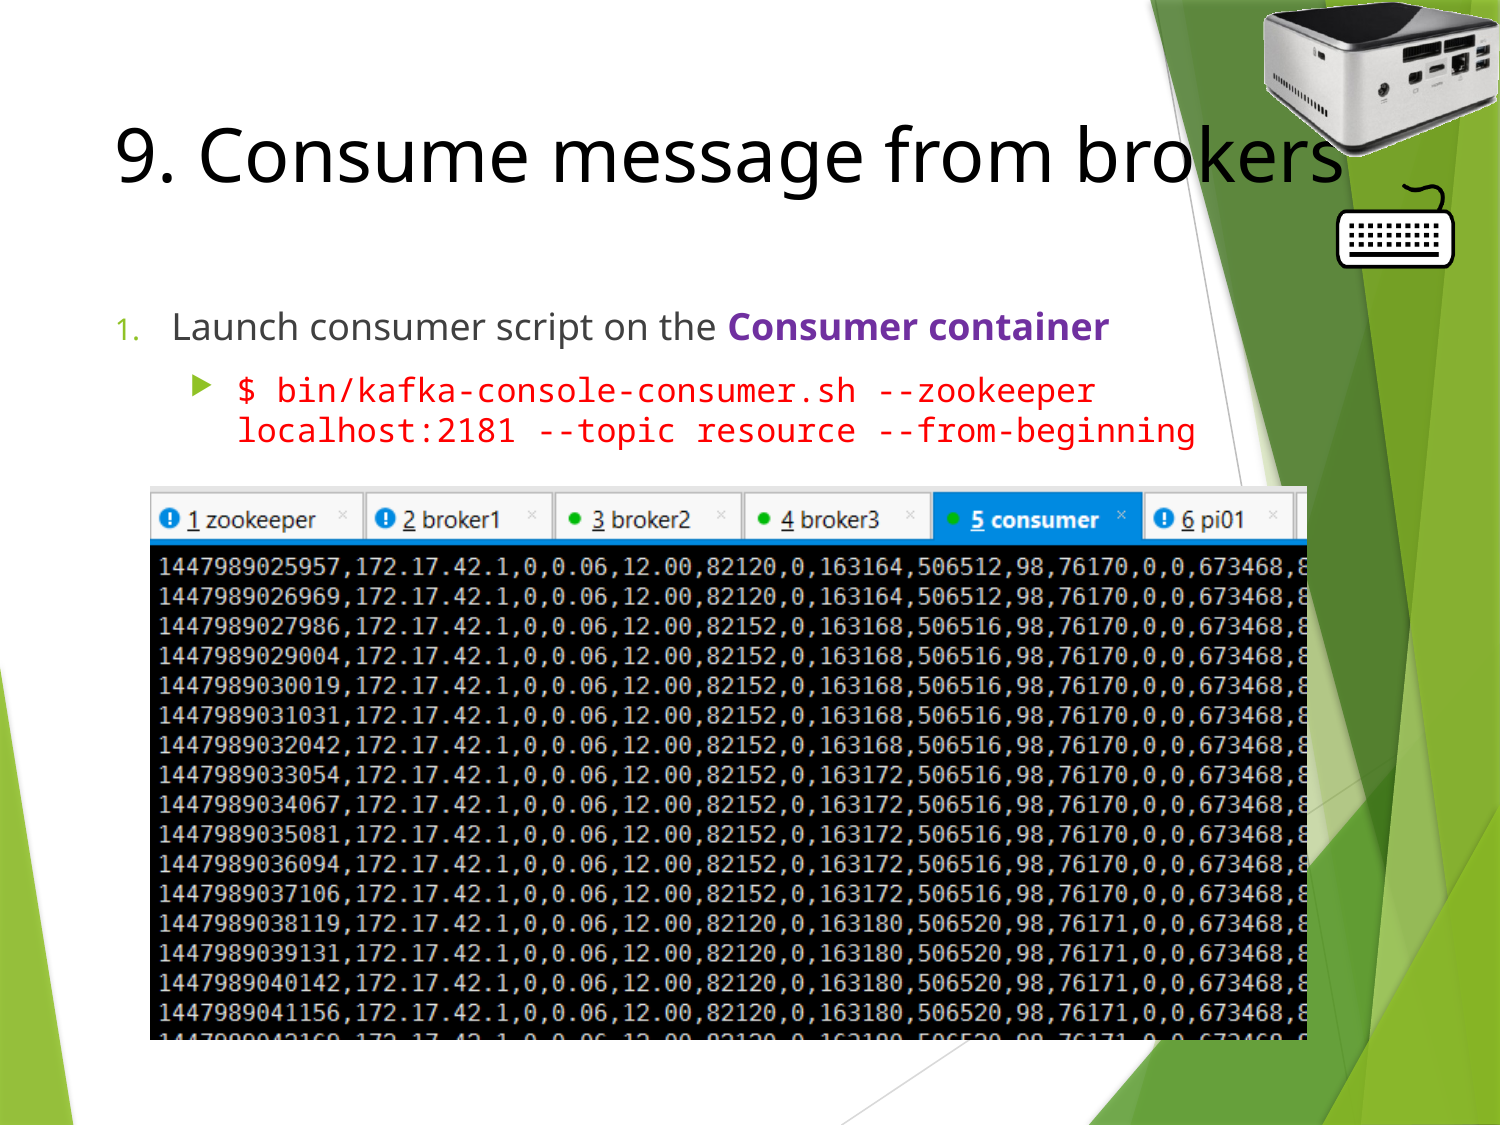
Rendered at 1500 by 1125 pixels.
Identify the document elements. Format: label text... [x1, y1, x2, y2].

list Launch consumer script on the Consumer container $ bin/kafka-console-consumer.sh --zookeeper localhost:2181 --topic resource --from-beginning [99, 295, 1291, 933]
text_box 9. Consume message from brokers [99, 99, 1301, 318]
picture [1254, 0, 1500, 319]
picture [149, 485, 1307, 1040]
